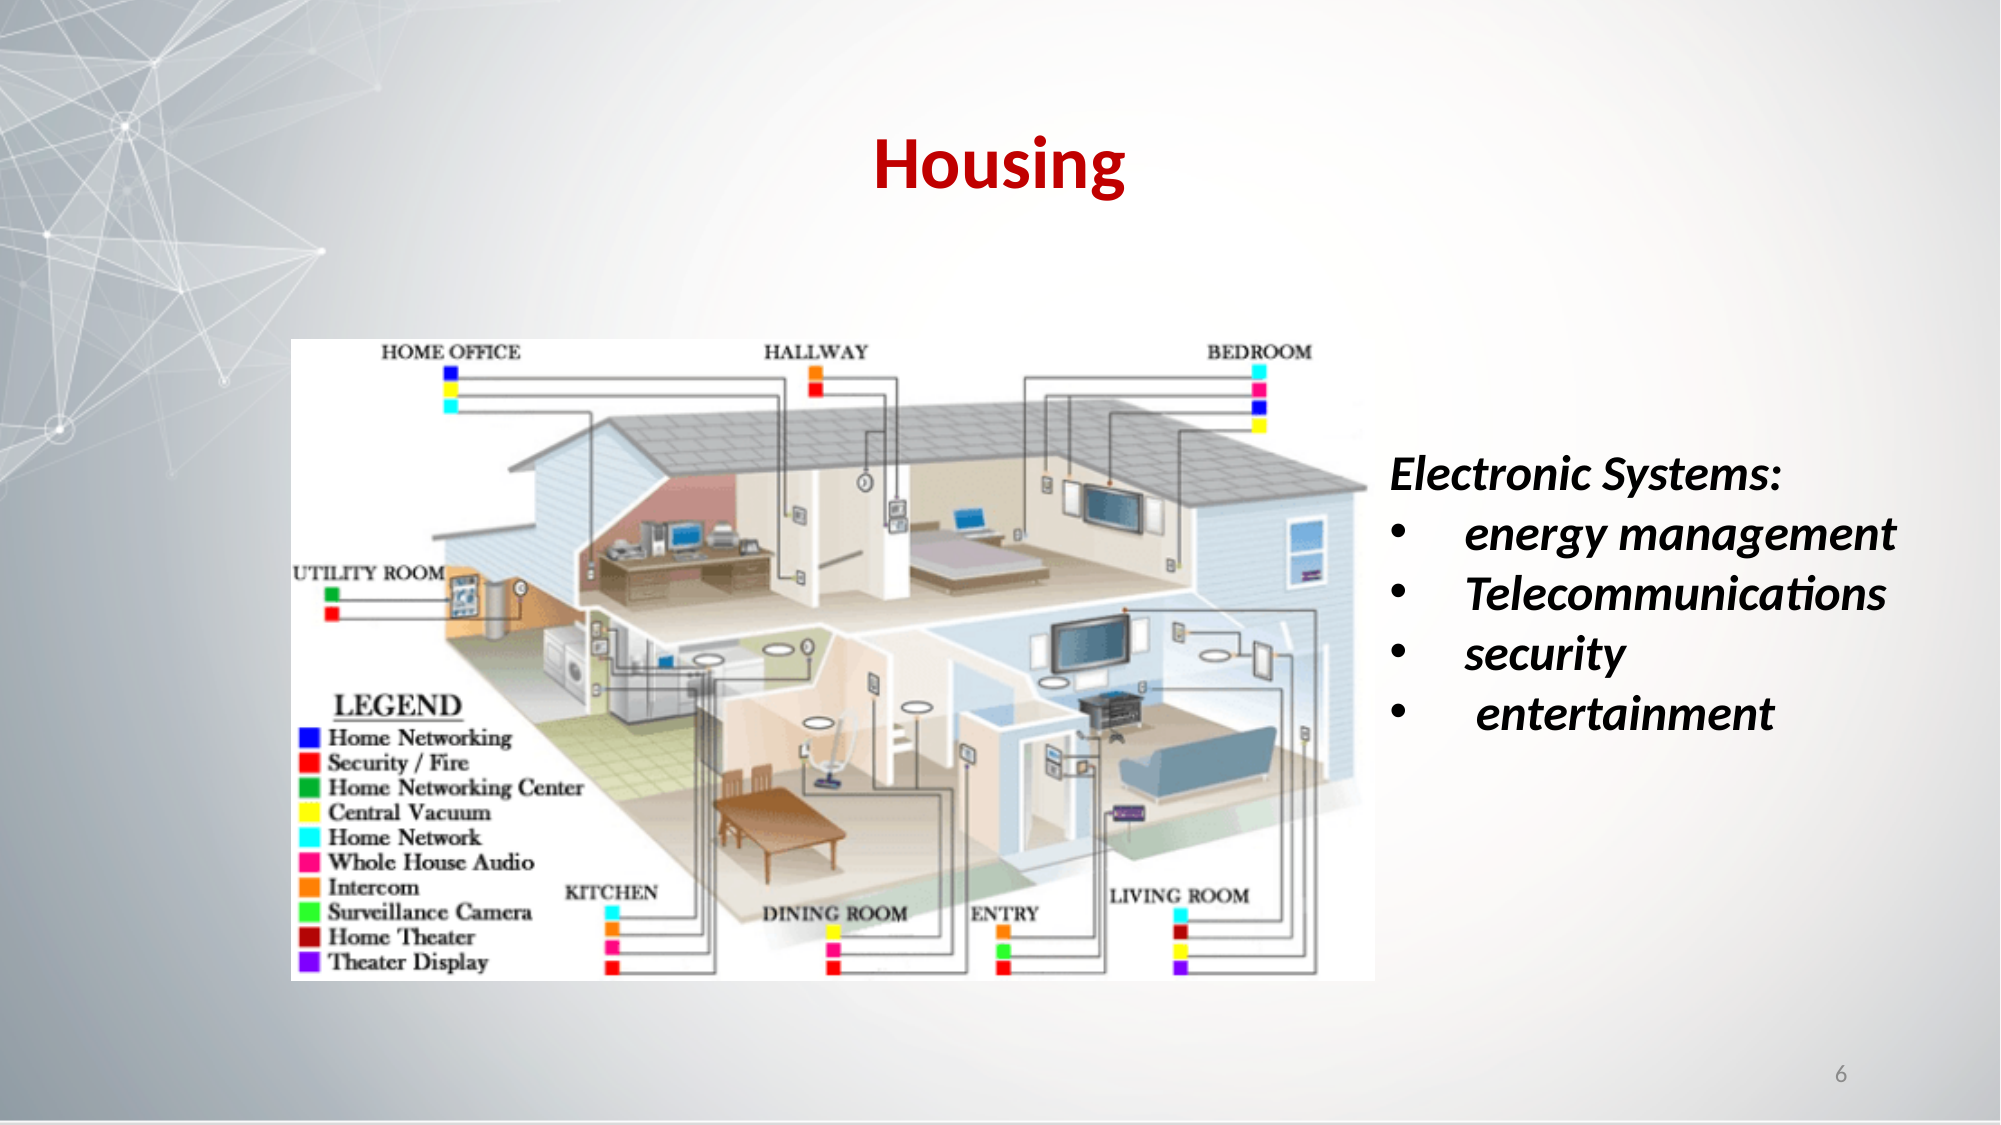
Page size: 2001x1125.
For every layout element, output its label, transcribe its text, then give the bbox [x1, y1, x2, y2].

slide_number 6 [1412, 1042, 1863, 1103]
text_box Electronic Systems: energy management Telecommunications security entertainment [1375, 433, 1980, 748]
picture [0, 0, 2001, 1125]
text_box Housing [859, 106, 1141, 211]
